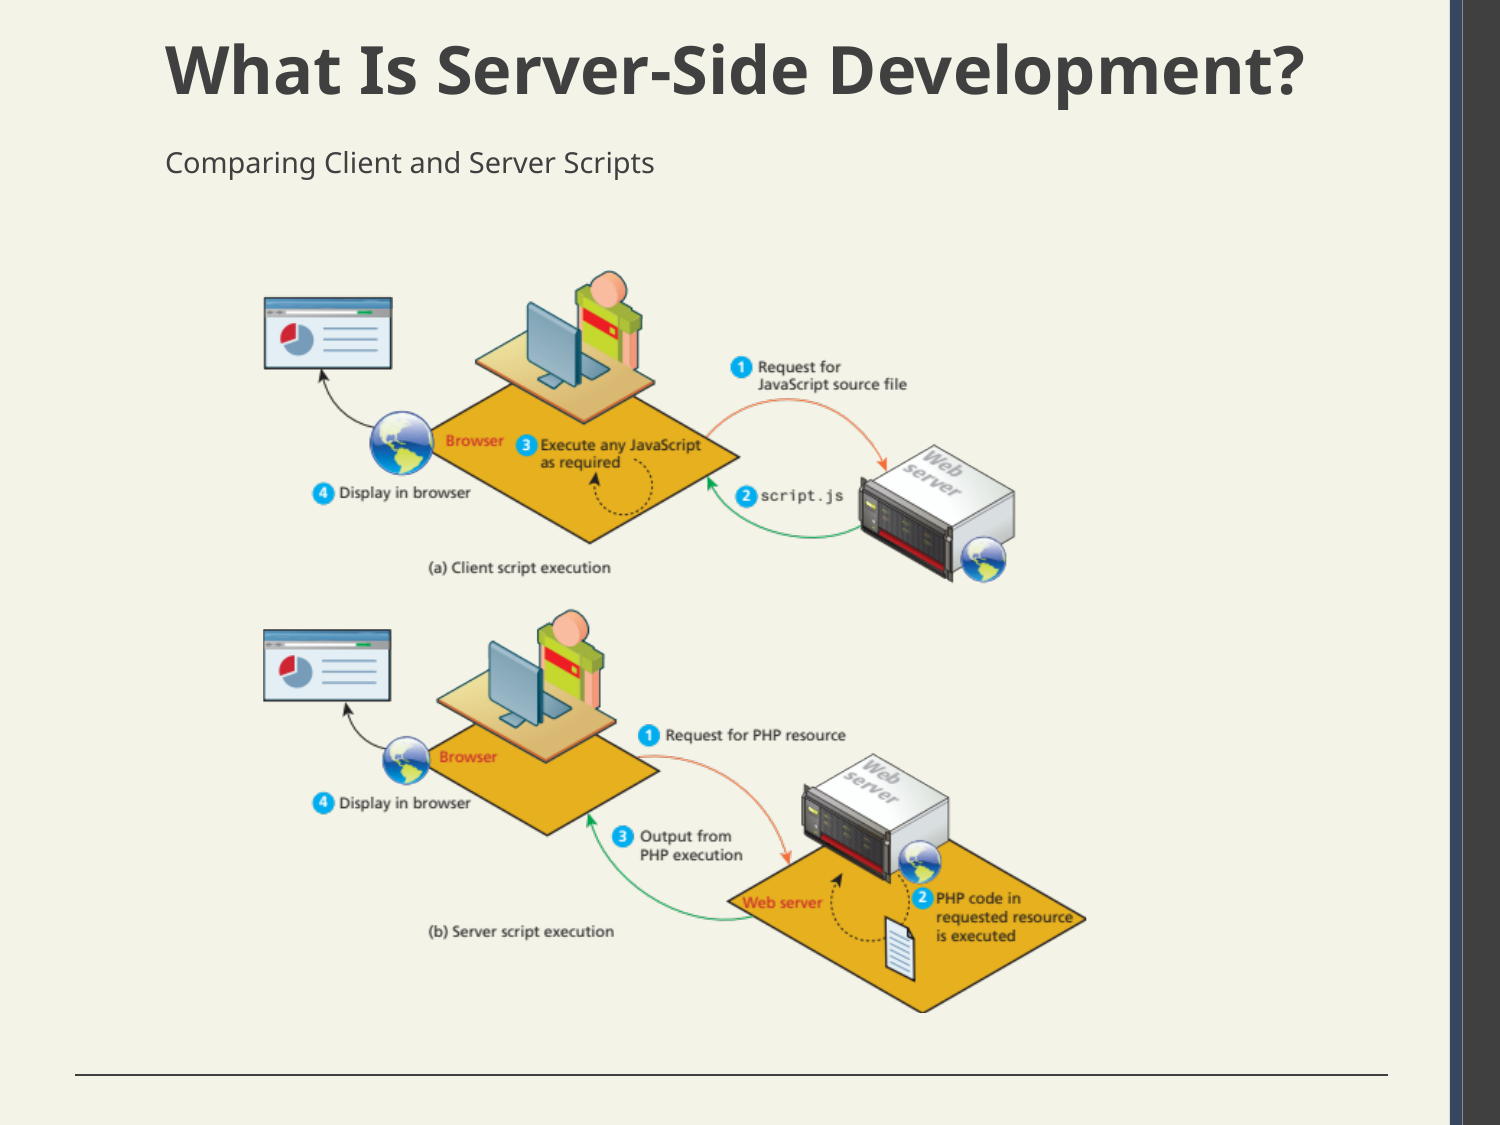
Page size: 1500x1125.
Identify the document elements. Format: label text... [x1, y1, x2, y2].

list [149, 269, 1201, 1013]
list Comparing Client and Server Scripts [150, 137, 1200, 188]
title What Is Server-Side Development? [150, 20, 1425, 188]
